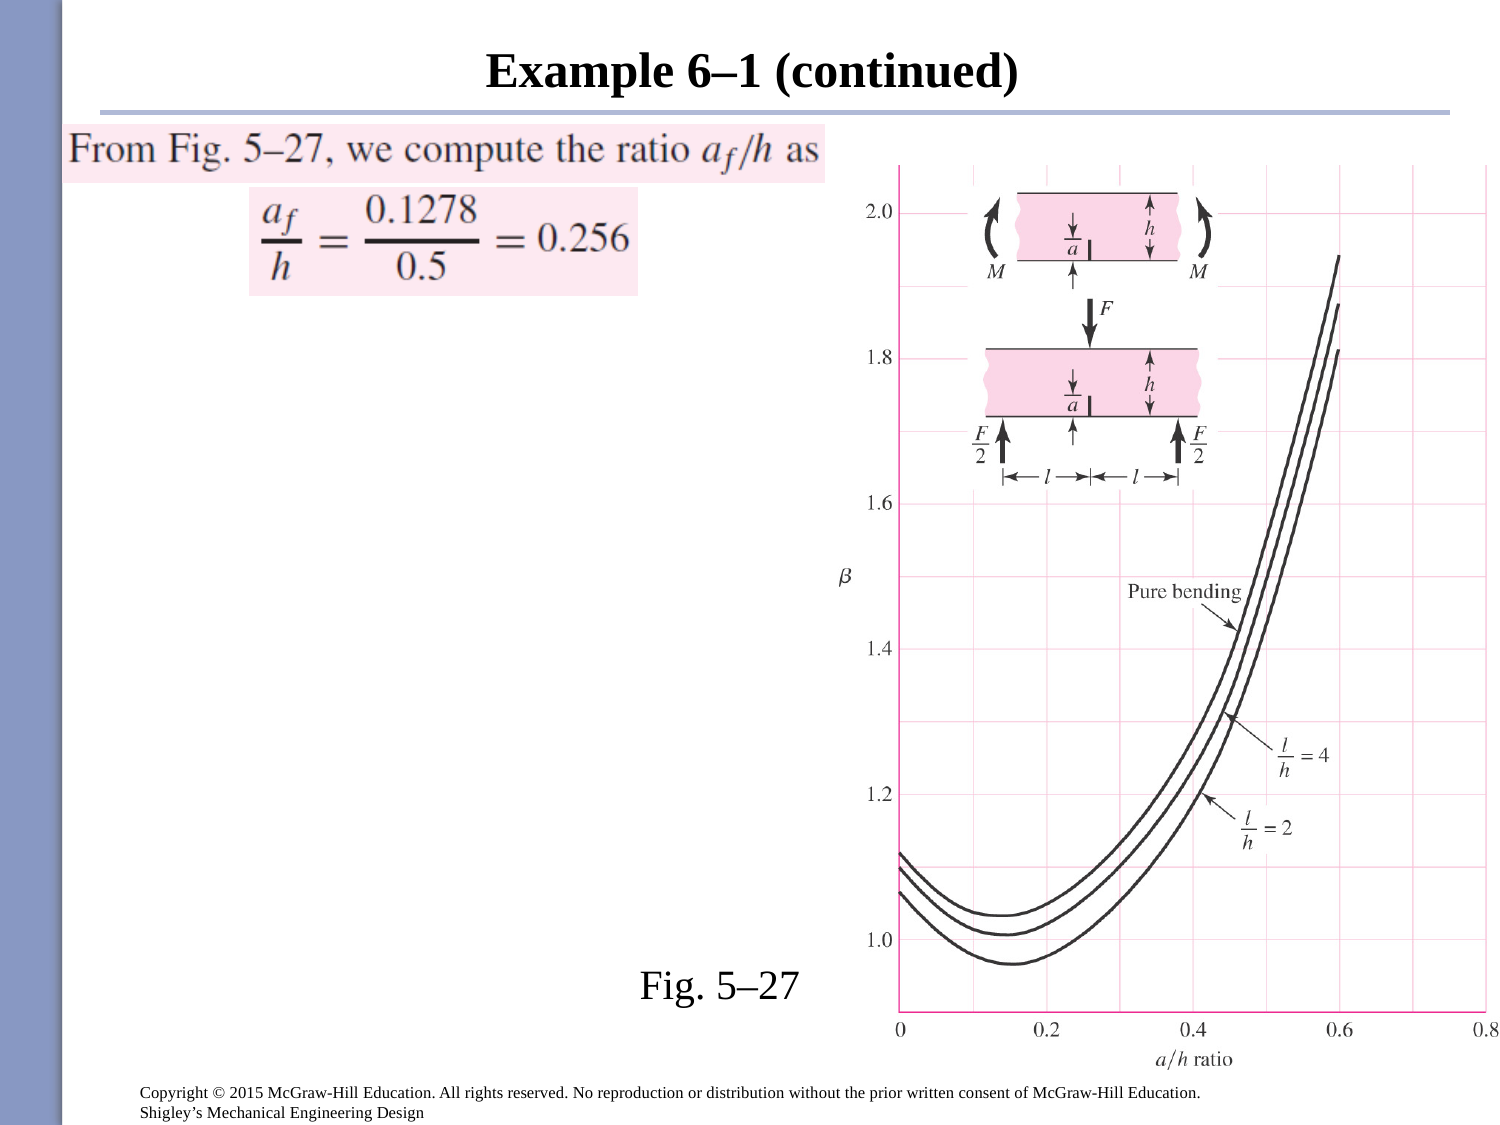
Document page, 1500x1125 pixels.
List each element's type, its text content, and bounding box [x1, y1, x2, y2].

title Example 6–1 (continued) [137, 30, 1368, 106]
text_box Fig. 5–27 [624, 950, 832, 1015]
picture [249, 187, 638, 296]
picture [62, 124, 826, 184]
picture [837, 165, 1500, 1072]
